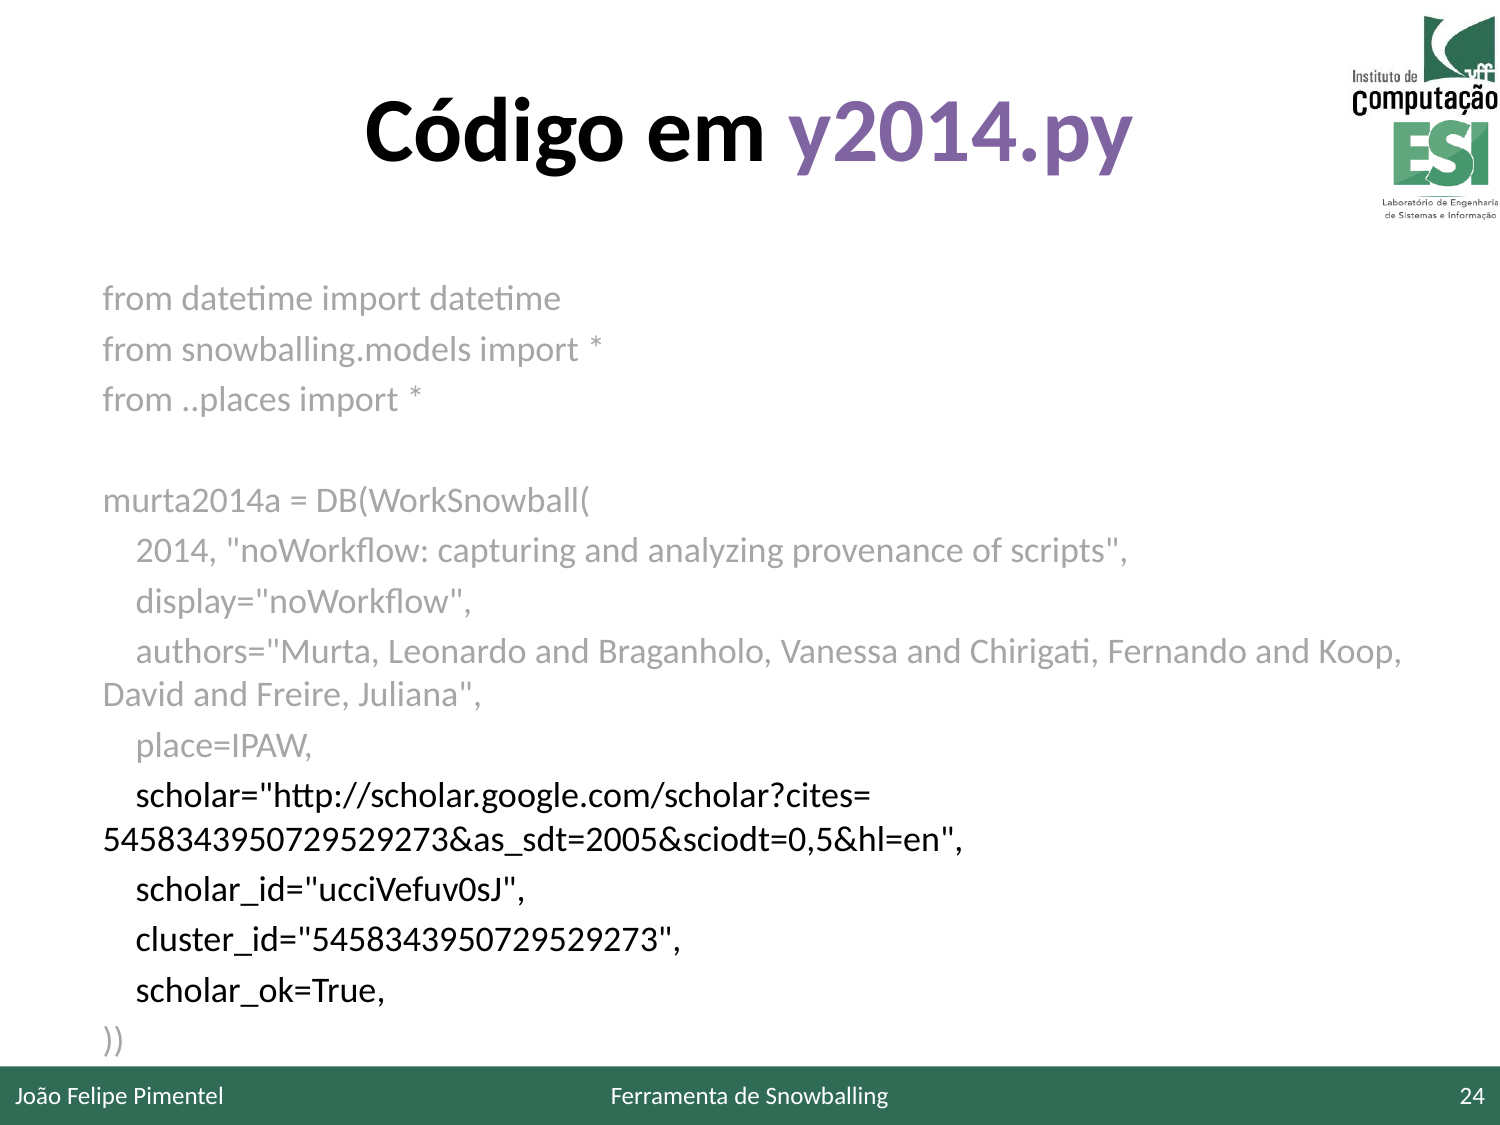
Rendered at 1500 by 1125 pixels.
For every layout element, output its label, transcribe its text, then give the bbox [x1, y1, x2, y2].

list from datetime import datetime from snowballing.models import * from ..places import * murta2014a = DB(WorkSnowball( 2014, "noWorkflow: capturing and analyzing provenance of scripts", display="noWorkflow", authors="Murta, Leonardo and Braganholo, Vanessa and Chirigati, Fernando and Koop, David and Freire, Juliana", place=IPAW, scholar="http://scholar.google.com/scholar?cites= 5458343950729529273&as_sdt=2005&sciodt=0,5&hl=en", scholar_id="ucciVefuv0sJ", cluster_id="5458343950729529273", scholar_ok=True, )) [87, 267, 1475, 1075]
footer Ferramenta de Snowballing [512, 1065, 988, 1125]
title Código em y2014.py [150, 30, 1350, 219]
slide_number 24 [1149, 1065, 1500, 1125]
picture [1383, 120, 1498, 220]
slide_number João Felipe Pimentel [0, 1065, 350, 1125]
